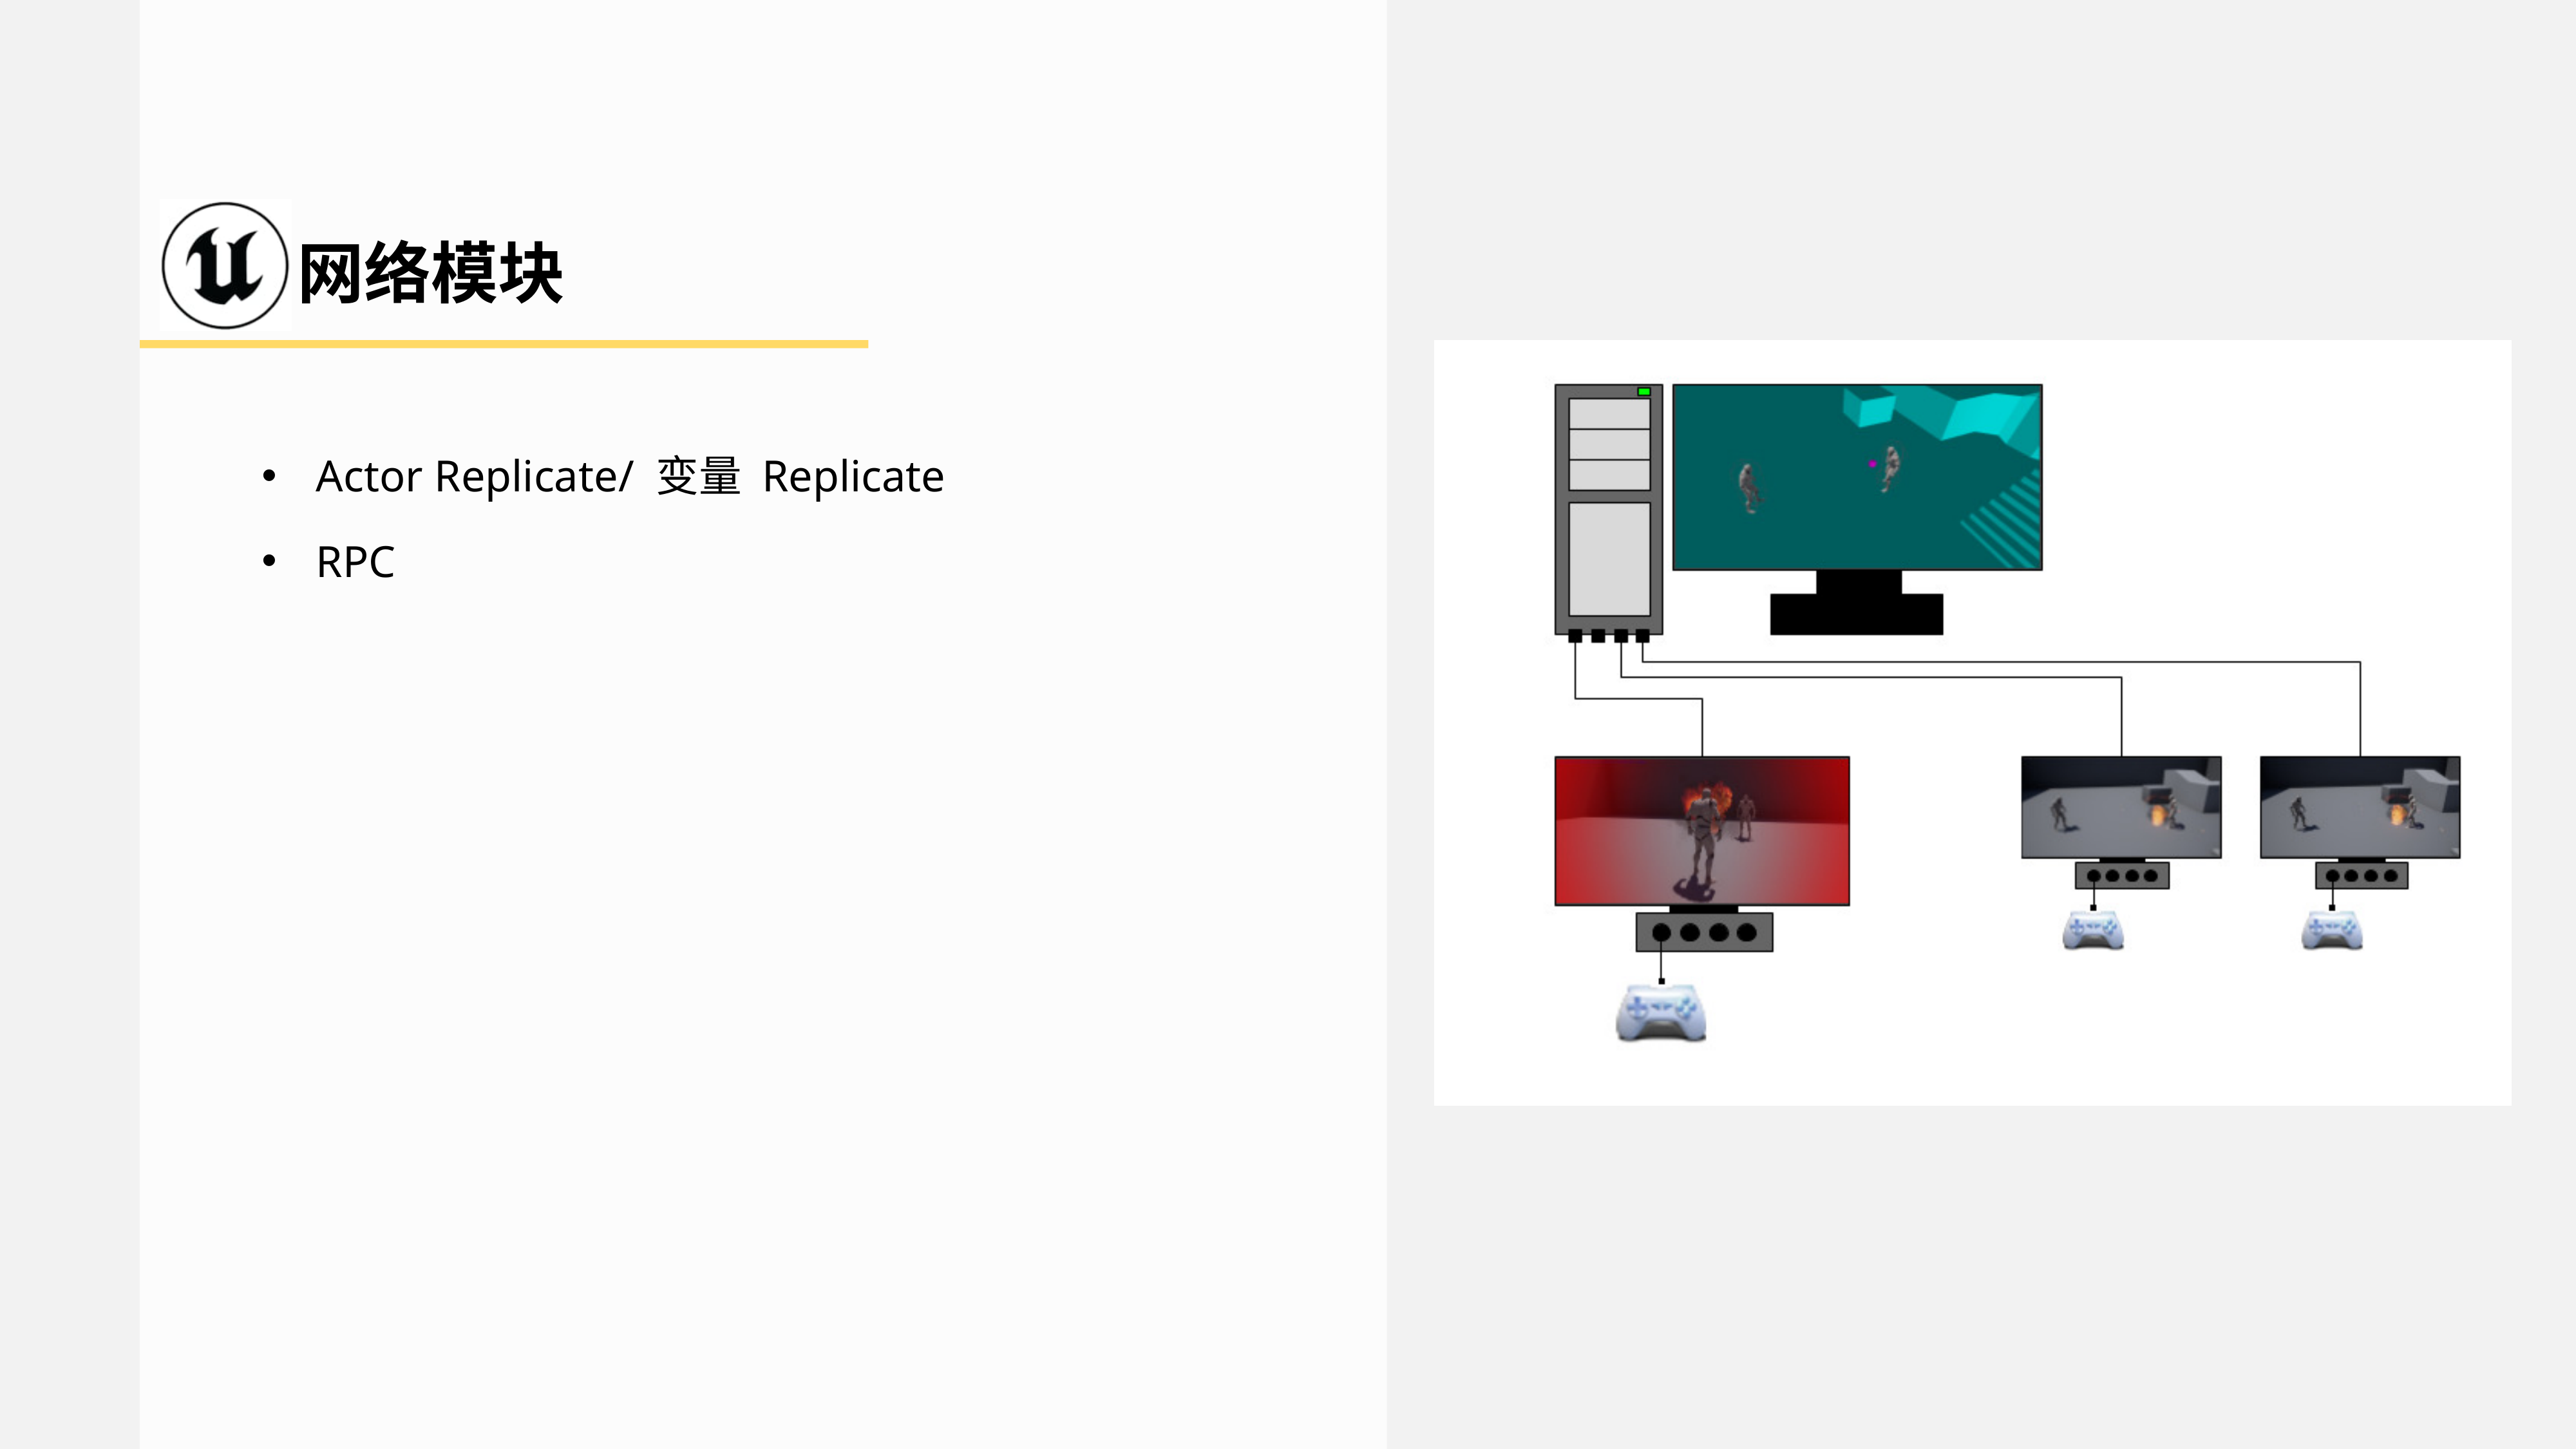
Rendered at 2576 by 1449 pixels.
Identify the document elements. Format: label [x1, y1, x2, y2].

text_box [139, 0, 1387, 1449]
picture [1434, 339, 2512, 1106]
picture [160, 199, 292, 331]
